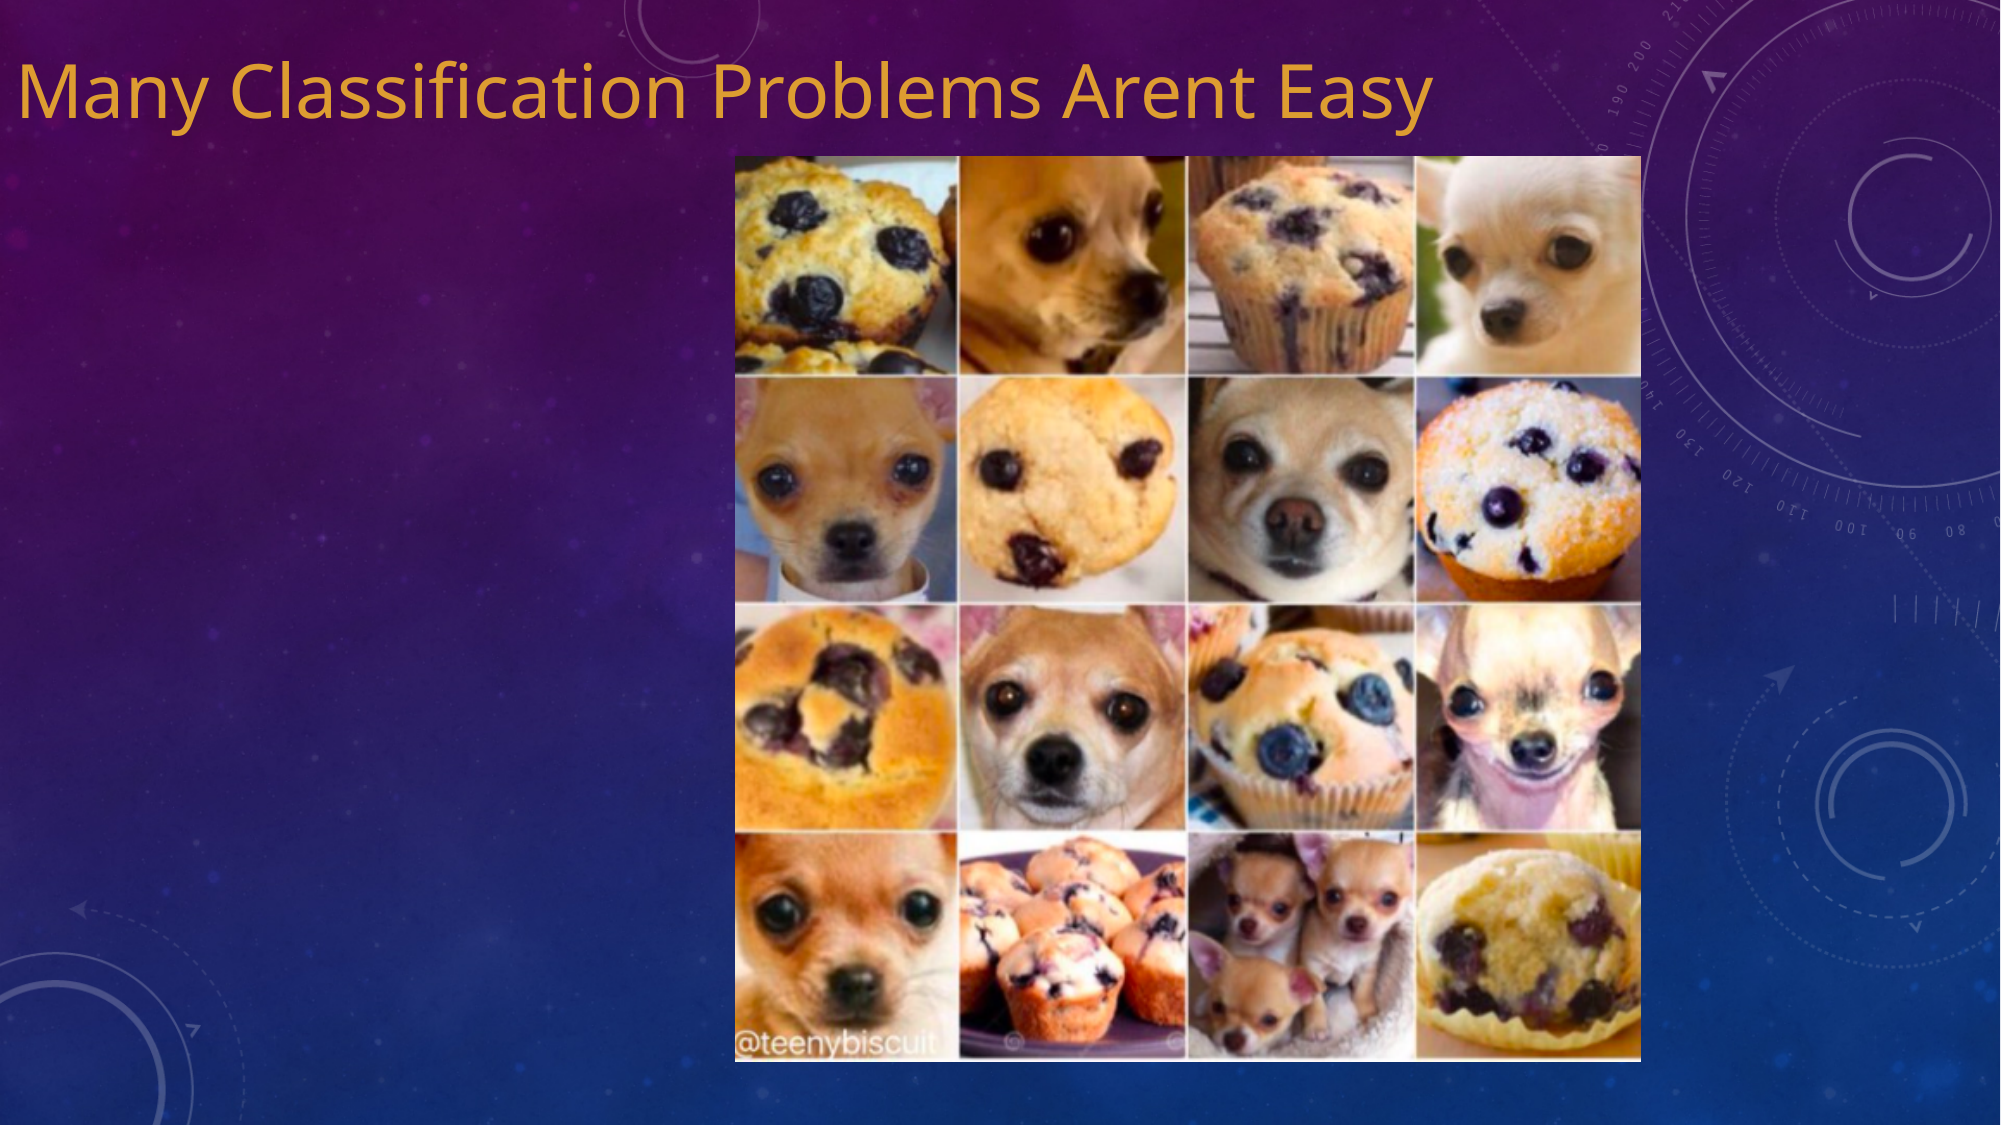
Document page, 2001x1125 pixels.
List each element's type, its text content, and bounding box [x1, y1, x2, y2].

title Many Classification Problems Arent Easy [0, 2, 1662, 176]
picture [0, 0, 2001, 1125]
